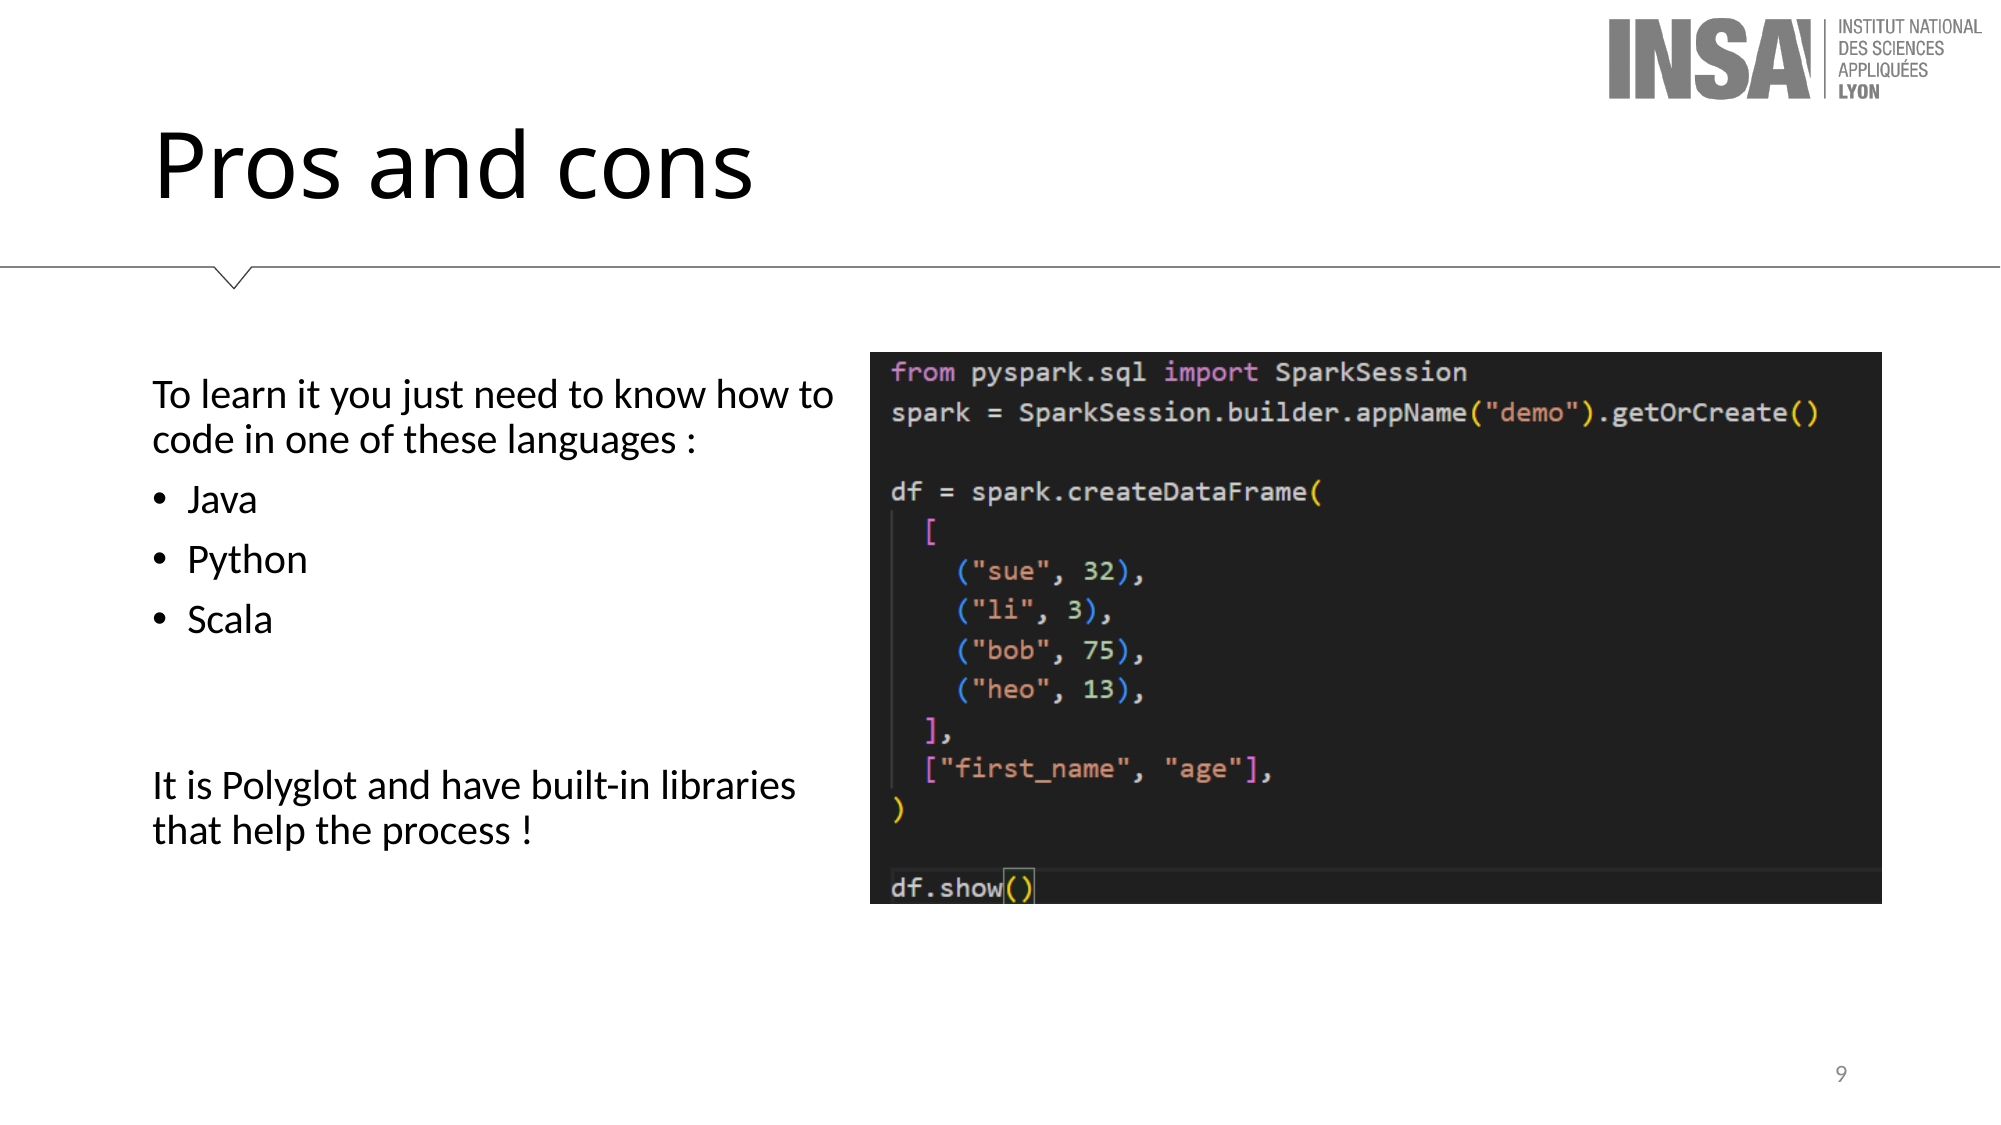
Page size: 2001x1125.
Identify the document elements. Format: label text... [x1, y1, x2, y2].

picture [870, 352, 1882, 904]
list To learn it you just need to know how to code in one of these languages : Java Python Scala It is Polyglot and have built-in libraries that help the process ! [137, 299, 871, 1014]
title Pros and cons [137, 59, 1863, 278]
slide_number 9 [1412, 1042, 1863, 1103]
picture [1591, 0, 2000, 118]
